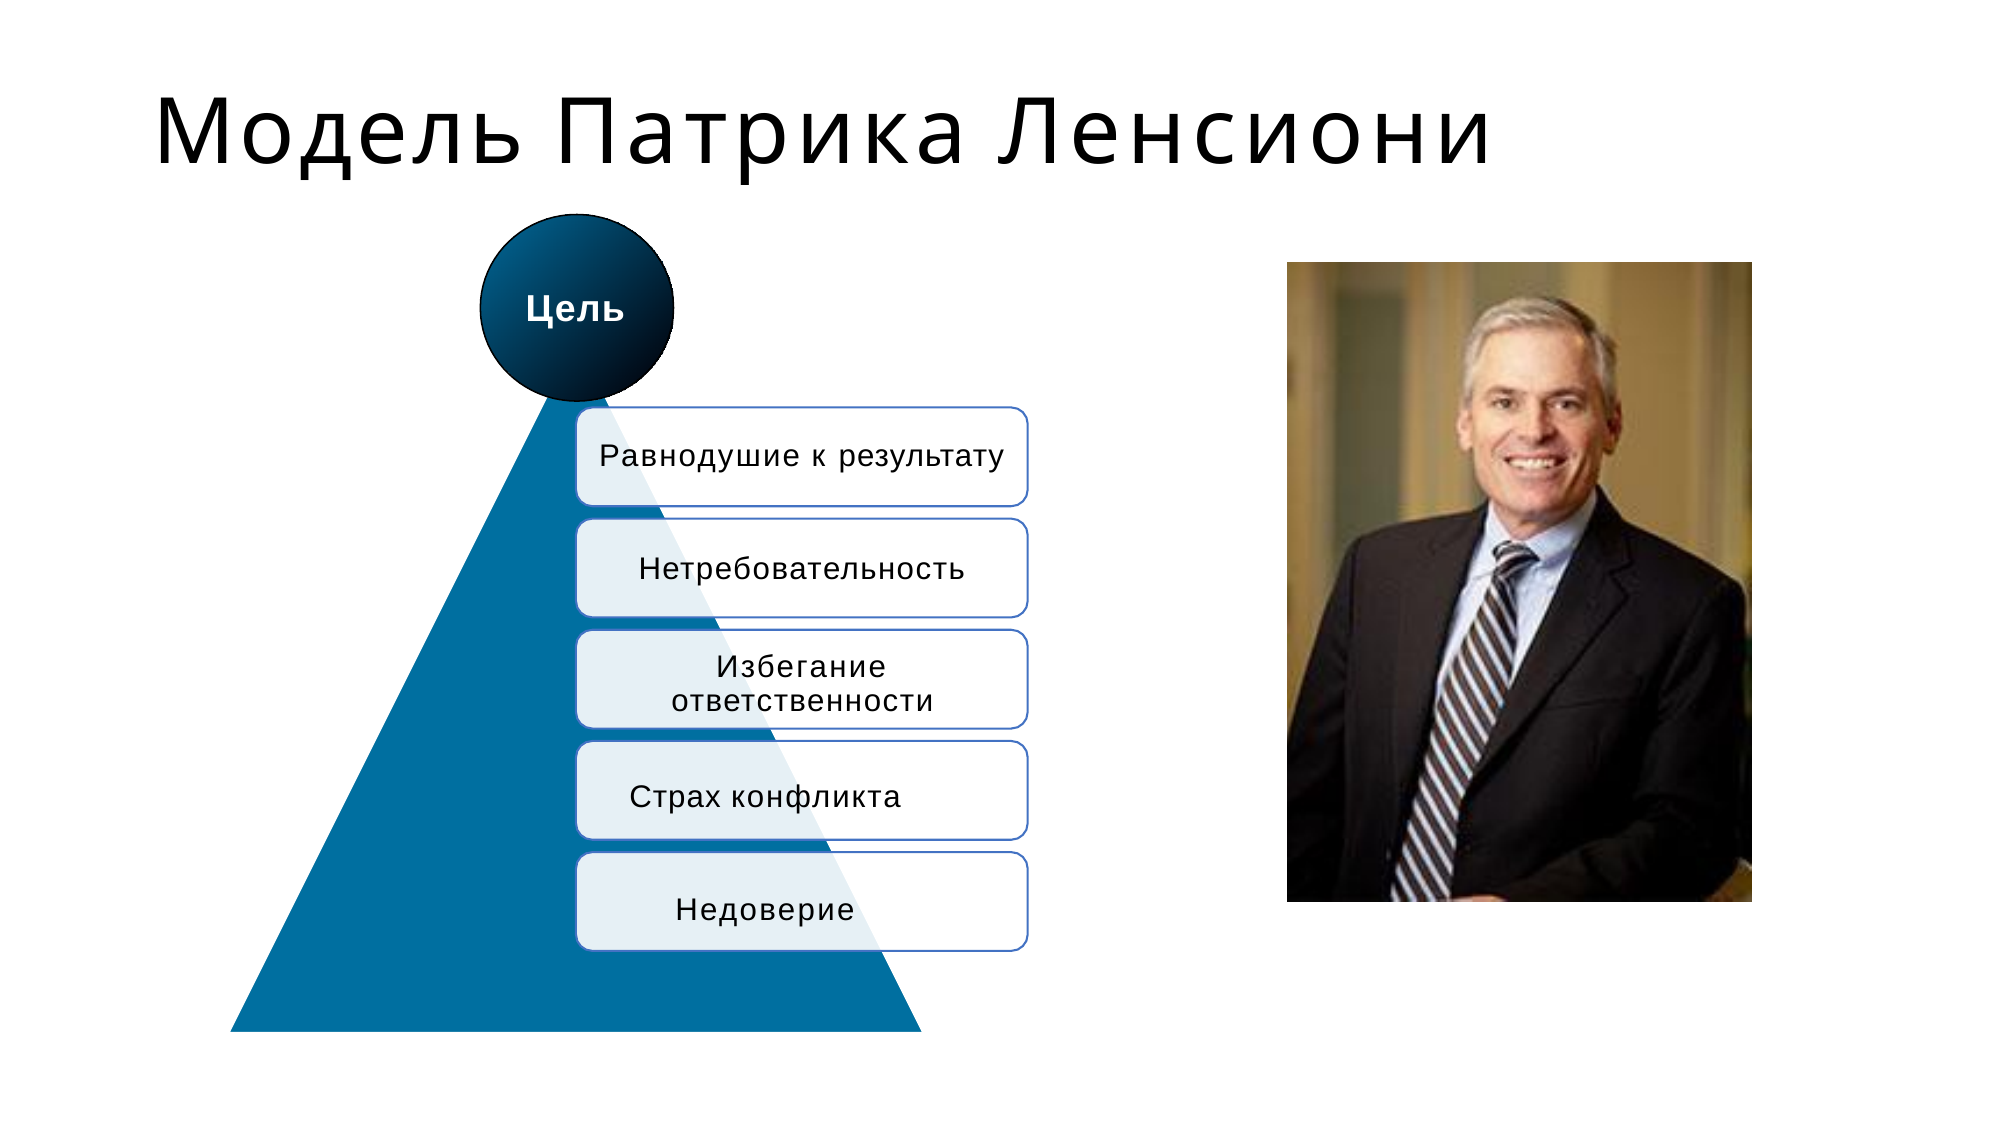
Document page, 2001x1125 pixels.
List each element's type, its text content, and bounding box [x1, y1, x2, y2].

picture [1287, 262, 1752, 902]
title Модель Патрика Ленсиони [137, 59, 1863, 209]
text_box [479, 213, 675, 402]
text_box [227, 336, 1029, 1034]
